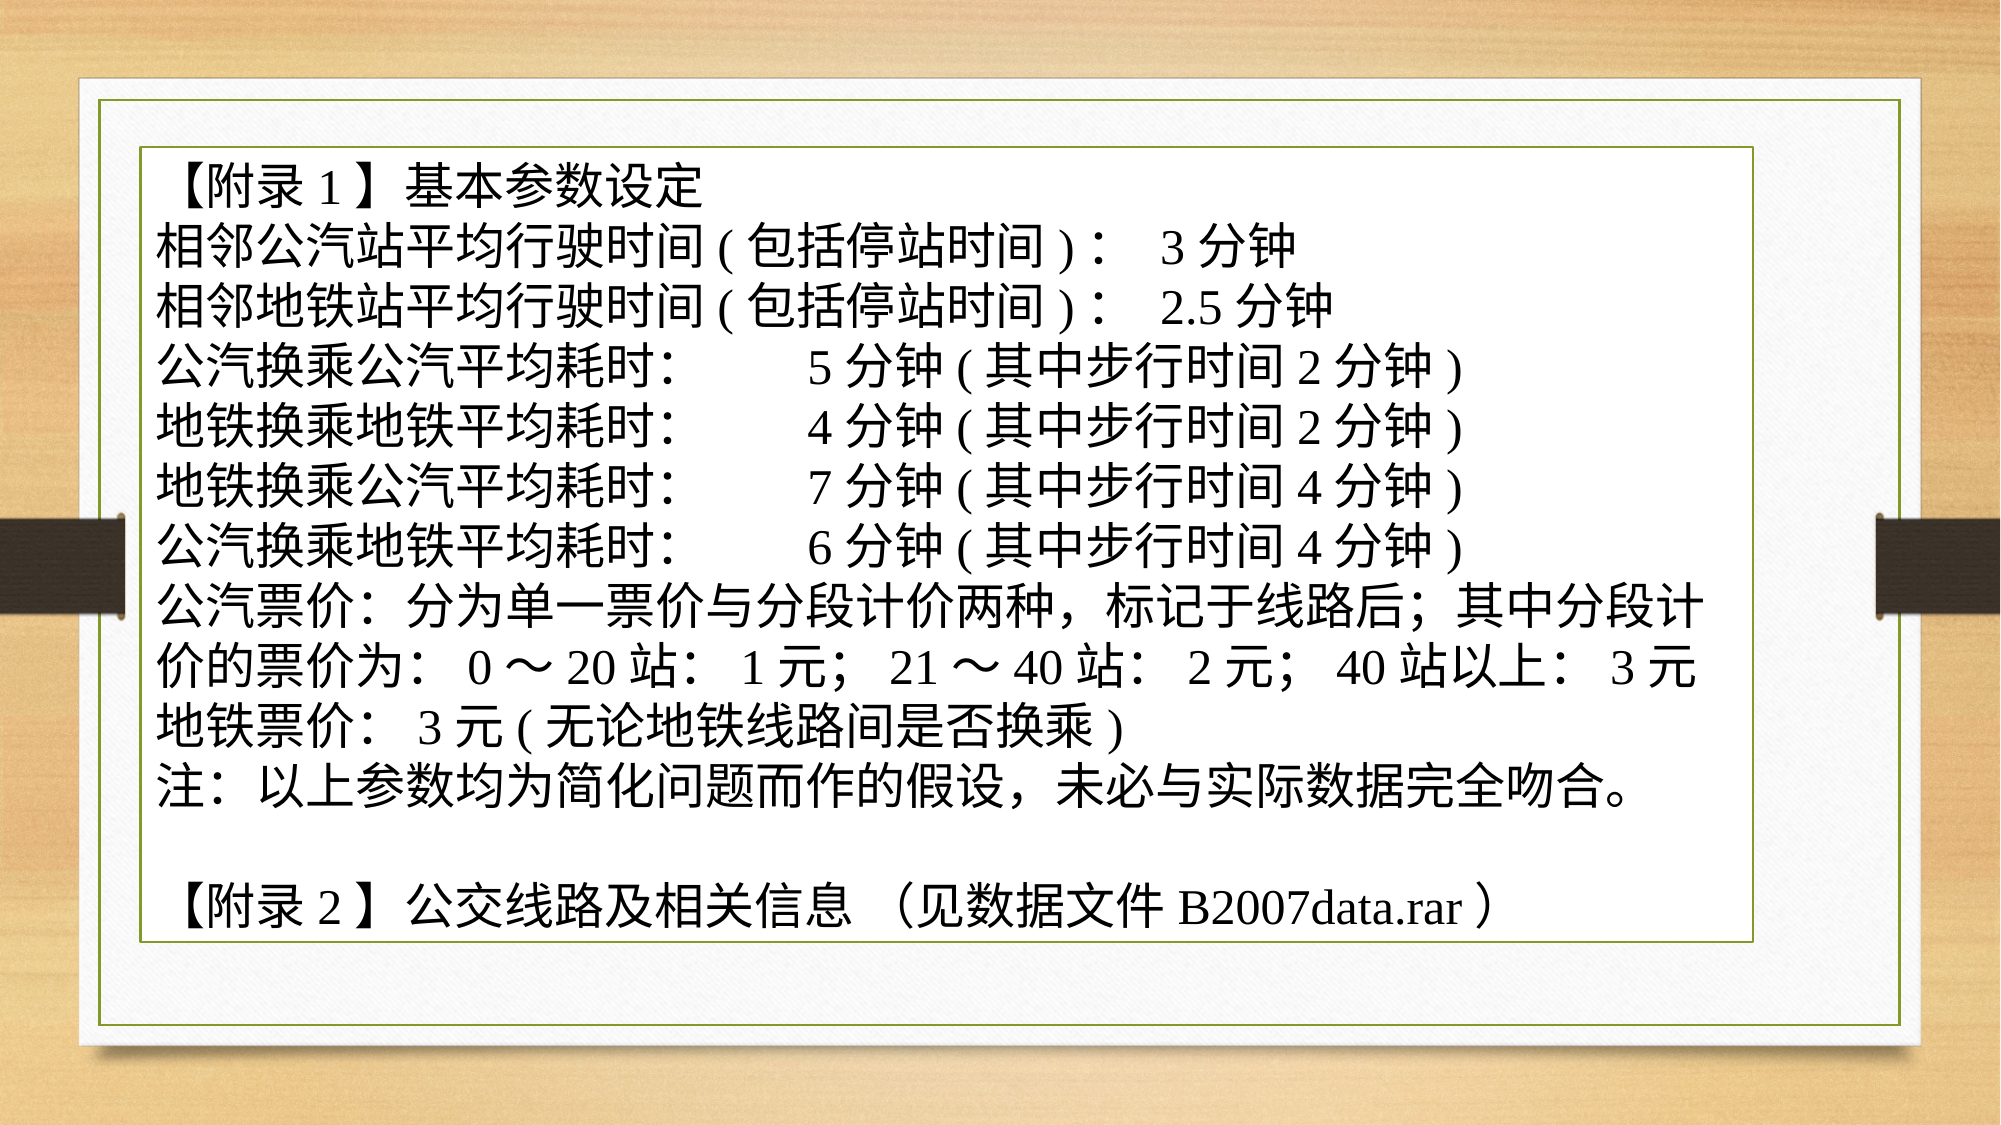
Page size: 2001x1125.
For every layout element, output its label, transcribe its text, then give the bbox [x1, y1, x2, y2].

picture [0, 0, 2001, 1125]
text_box 【附录1】基本参数设定 相邻公汽站平均行驶时间(包括停站时间)： 3分钟 相邻地铁站平均行驶时间(包括停站时间)： 2.5分钟 公汽换乘公汽平均耗时： 5分钟(其中步行时间2分钟) 地铁换乘地铁平均耗时： 4分钟(其中步行时间2分钟) 地铁换乘公汽平均耗时： 7分钟(其中步行时间4分钟) 公汽换乘地铁平均耗时： 6分钟(其中步行时间4分钟) 公汽票价：分为单一票价与分段计价两种，标记于线路后；其中分段计价的票价为：0～20站：1元；21～40站：2元；40站以上：3元 地铁票价：3元(无论地铁线路间是否换乘) 注：以上参数均为简化问题而作的假设，未必与实际数据完全吻合。 【附录2】公交线路及相关信息 （见数据文件B2007data.rar） [139, 146, 1754, 943]
